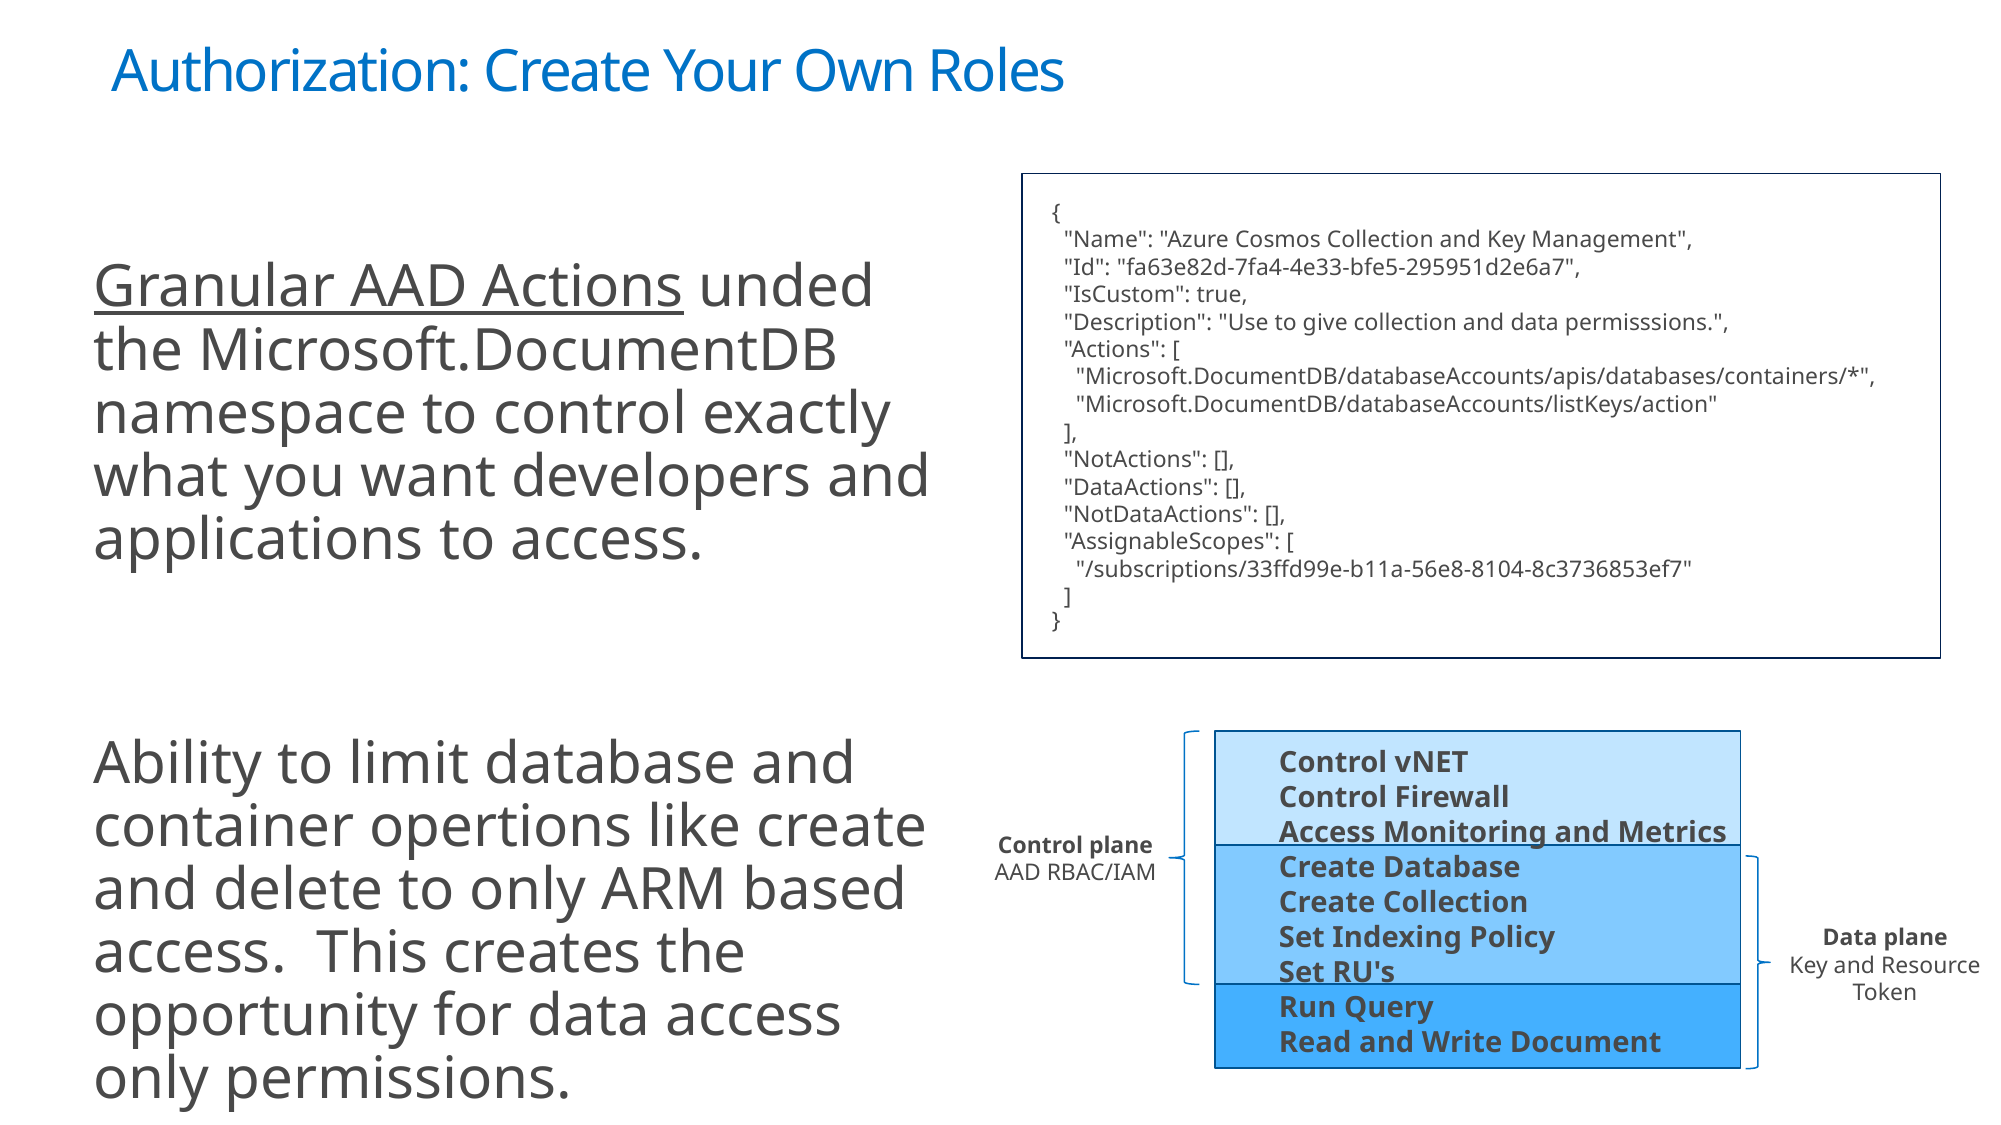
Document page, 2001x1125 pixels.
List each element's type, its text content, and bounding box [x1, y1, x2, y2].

text_box Authorization: Create Your Own Roles [87, 25, 2000, 174]
text_box Data plane Key and Resource Token [1769, 915, 2000, 1013]
text_box { "Name": "Azure Cosmos Collection and Key Management", "Id": "fa63e82d-7fa4-4e33-bfe5-295951d2e6a7", "IsCustom": true, "Description": "Use to give collection and data permisssions.", "Actions": [ "Microsoft.DocumentDB/databaseAccounts/apis/databases/containers/*", "Microsoft.DocumentDB/databaseAccounts/listKeys/action" ], "NotActions": [], "DataActions": [], "NotDataActions": [], "AssignableScopes": [ "/subscriptions/33ffd99e-b11a-56e8-8104-8c3736853ef7" ] } [1021, 173, 1941, 659]
text_box [1214, 983, 1741, 1069]
text_box Control vNET Control Firewall Access Monitoring and Metrics Create Database Create Collection Set Indexing Policy Set RU's Run Query Read and Write Document [1263, 736, 1907, 1066]
text_box [1745, 855, 1769, 1070]
text_box Control plane AAD RBAC/IAM [927, 822, 1224, 893]
text_box [1214, 730, 1741, 844]
text_box [1183, 730, 1200, 822]
text_box [1214, 844, 1263, 983]
text_box [1183, 893, 1200, 986]
text_box Granular AAD Actions unded the Microsoft.DocumentDB namespace to control exactly what you want developers and applications to access. Ability to limit database and container opertions like create and delete to only ARM based access. This creates the opportunity for data access only permissions. [63, 225, 972, 899]
